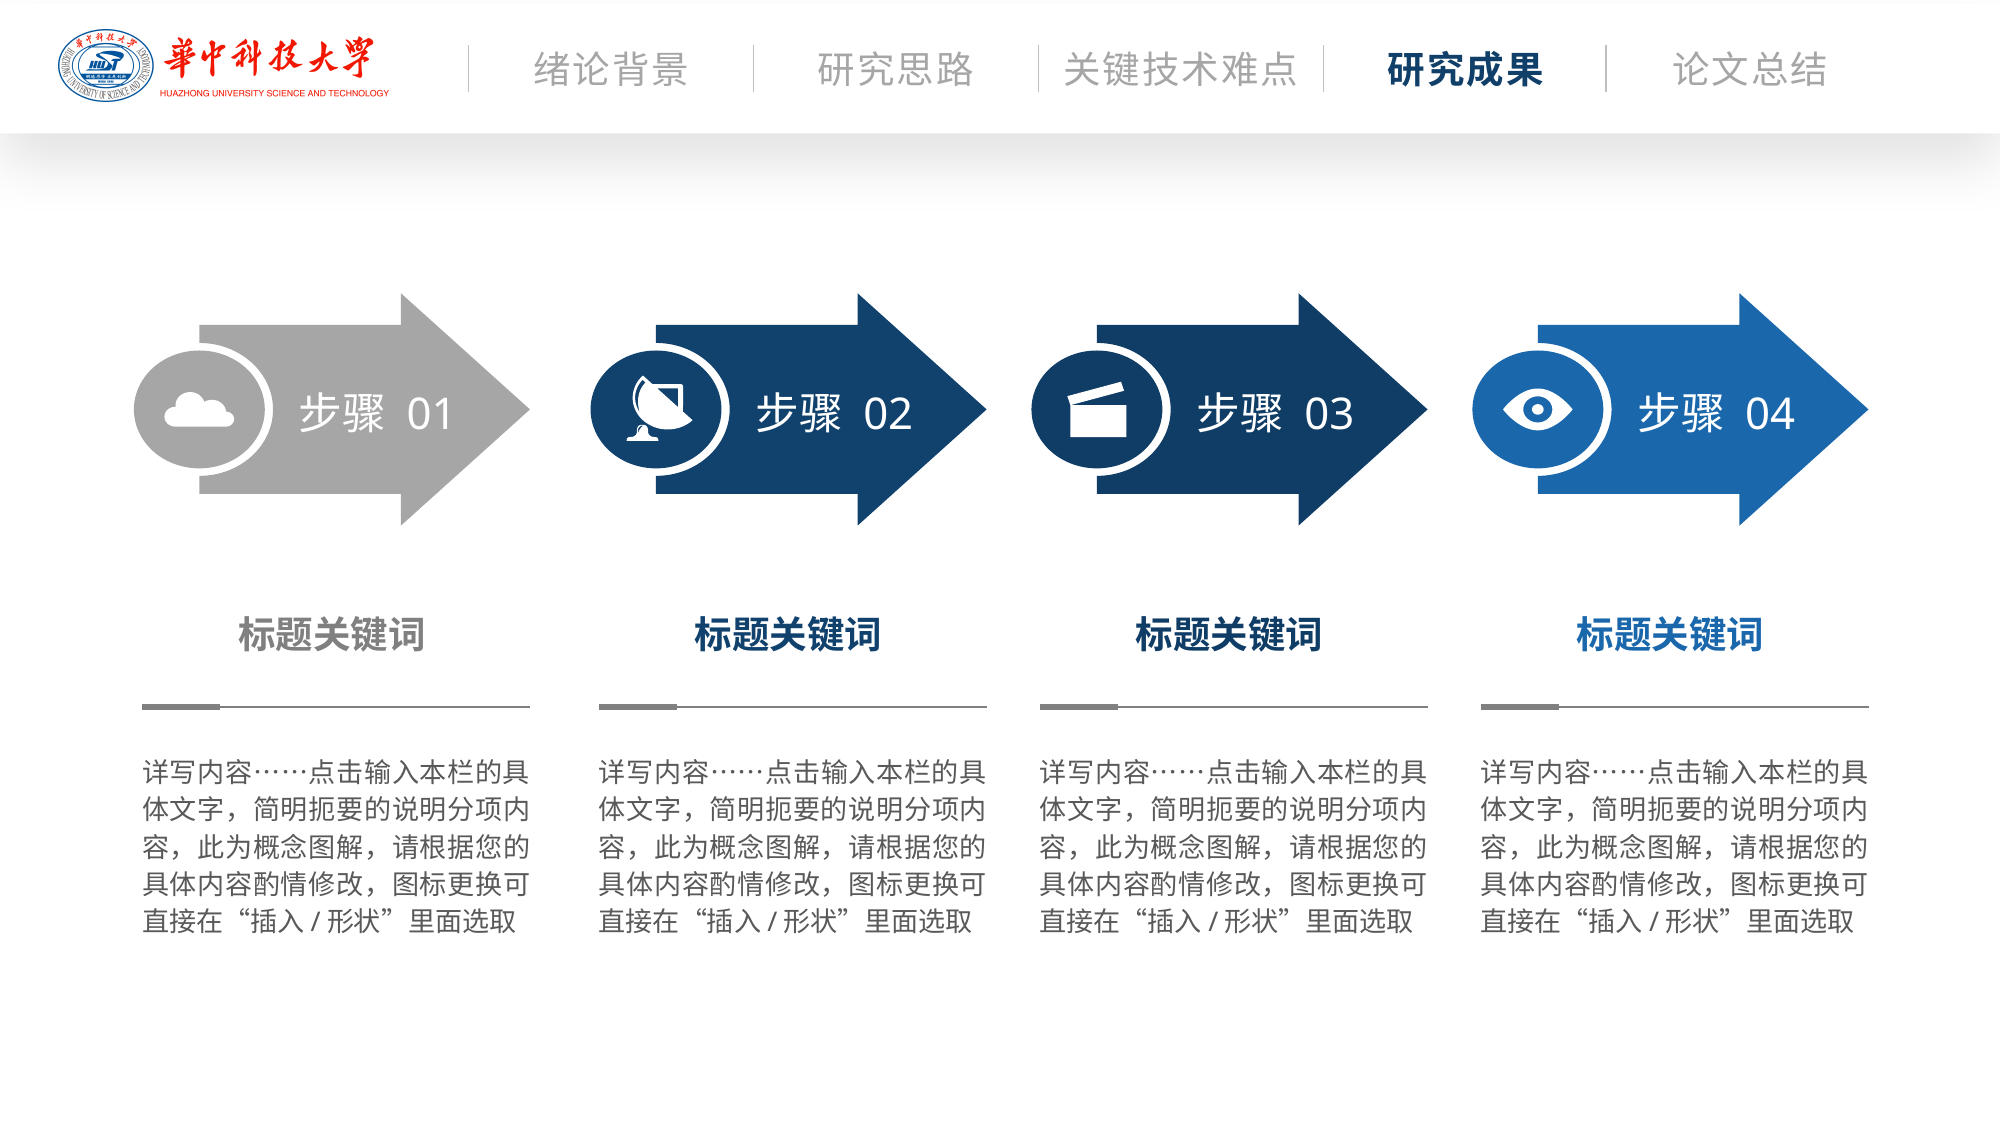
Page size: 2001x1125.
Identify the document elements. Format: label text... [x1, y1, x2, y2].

text_box [626, 424, 659, 441]
text_box [198, 290, 532, 528]
text_box [654, 290, 989, 528]
text_box 标题关键词 [1472, 601, 1869, 666]
text_box 标题关键词 [590, 601, 987, 666]
text_box 步骤 02 [732, 376, 937, 448]
text_box [132, 349, 266, 470]
text_box 标题关键词 [133, 601, 530, 666]
text_box 详写内容……点击输入本栏的具体文字，简明扼要的说明分项内容，此为概念图解，请根据您的具体内容酌情修改，图标更换可直接在“插入/形状”里面选取 [598, 750, 987, 938]
text_box [1536, 290, 1871, 528]
text_box 详写内容……点击输入本栏的具体文字，简明扼要的说明分项内容，此为概念图解，请根据您的具体内容酌情修改，图标更换可直接在“插入/形状”里面选取 [142, 750, 530, 938]
text_box 详写内容……点击输入本栏的具体文字，简明扼要的说明分项内容，此为概念图解，请根据您的具体内容酌情修改，图标更换可直接在“插入/形状”里面选取 [1039, 750, 1428, 938]
text_box [1067, 381, 1127, 438]
text_box 详写内容……点击输入本栏的具体文字，简明扼要的说明分项内容，此为概念图解，请根据您的具体内容酌情修改，图标更换可直接在“插入/形状”里面选取 [1480, 750, 1869, 938]
text_box [589, 349, 723, 470]
text_box [632, 375, 693, 430]
text_box [1471, 349, 1605, 470]
text_box 步骤 04 [1614, 376, 1819, 448]
text_box [1030, 349, 1164, 470]
text_box [164, 392, 235, 427]
text_box [1503, 388, 1573, 431]
text_box [1095, 290, 1430, 528]
text_box 标题关键词 [1031, 601, 1428, 666]
text_box 步骤 01 [275, 376, 481, 448]
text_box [0, 3, 2000, 134]
text_box 步骤 03 [1173, 376, 1378, 448]
